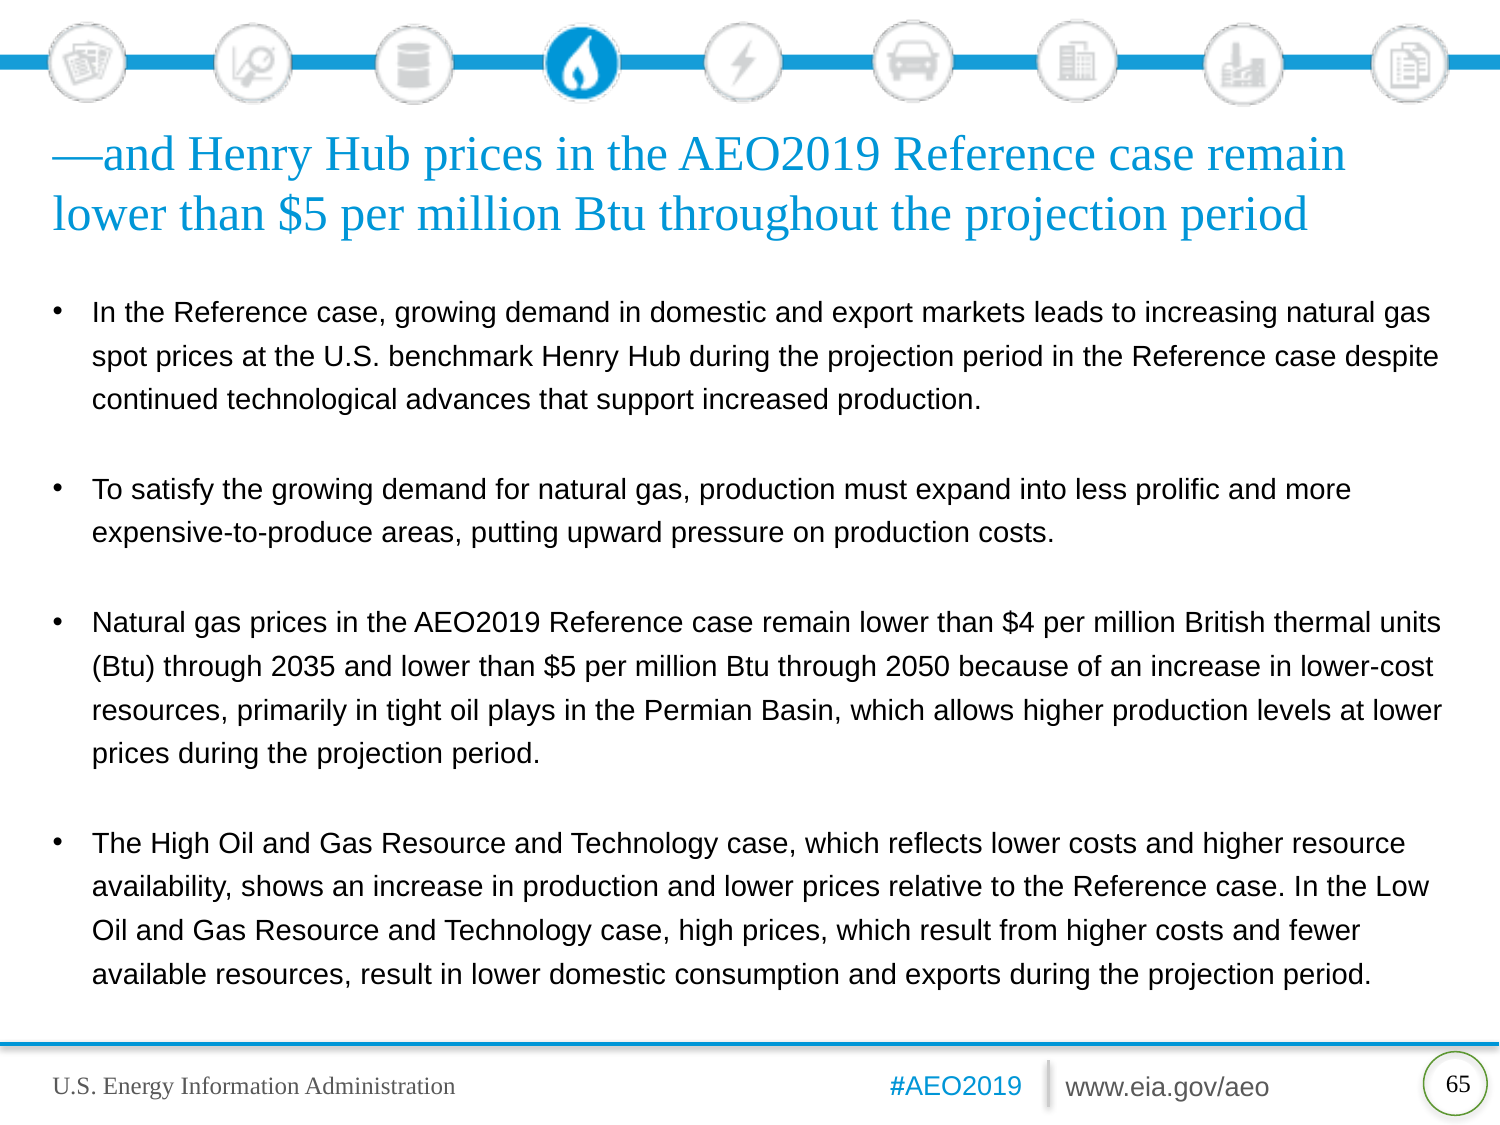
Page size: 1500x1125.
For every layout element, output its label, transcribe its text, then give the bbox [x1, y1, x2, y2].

picture [37, 10, 46, 111]
list In the Reference case, growing demand in domestic and export markets leads to increasing natural gas spot prices at the U.S. benchmark Henry Hub during the projection period in the Reference case despite continued technological advances that support increased production. To satisfy the growing demand for natural gas, production must expand into less prolific and more expensive-to-produce areas, putting upward pressure on production costs. Natural gas prices in the AEO2019 Reference case remain lower than $4 per million British thermal units (Btu) through 2035 and lower than $5 per million Btu through 2050 because of an increase in lower-cost resources, primarily in tight oil plays in the Permian Basin, which allows higher production levels at lower prices during the projection period. The High Oil and Gas Resource and Technology case, which reflects lower costs and higher resource availability, shows an increase in production and lower prices relative to the Reference case. In the Low Oil and Gas Resource and Technology case, high prices, which result from higher costs and fewer available resources, result in lower domestic consumption and exports during the projection period. [38, 277, 1465, 1014]
title —and Henry Hub prices in the AEO2019 Reference case remain lower than $5 per million Btu throughout the projection period [38, 123, 1466, 248]
slide_number 65 [1416, 1053, 1500, 1113]
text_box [46, 9, 1457, 118]
